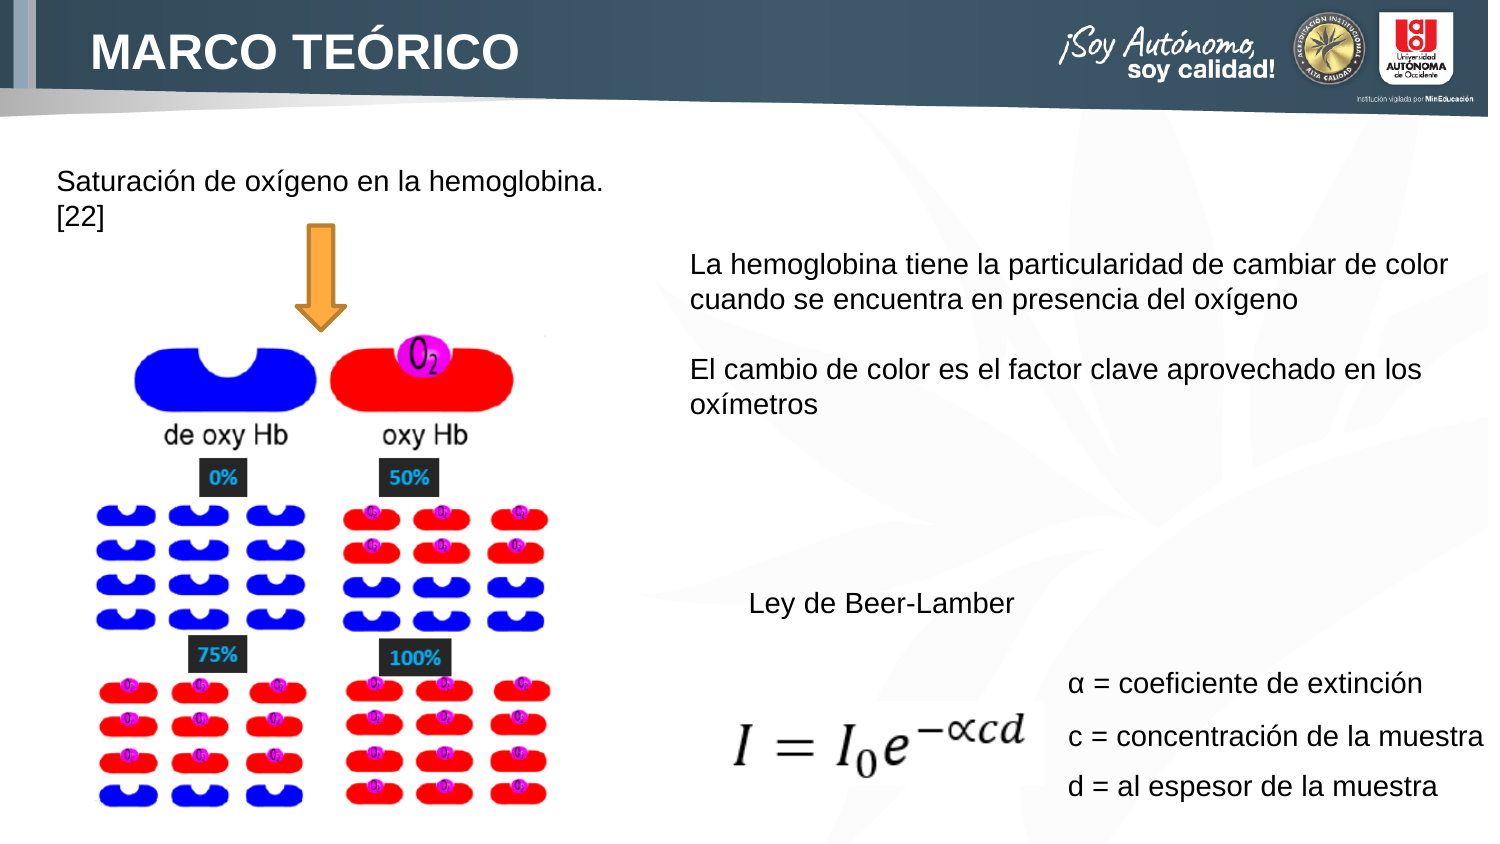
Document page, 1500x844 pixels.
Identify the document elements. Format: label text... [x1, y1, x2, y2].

text_box La hemoglobina tiene la particularidad de cambiar de color cuando se encuentra en presencia del oxígeno El cambio de color es el factor clave aprovechado en los oxímetros [674, 237, 1475, 445]
text_box [294, 223, 348, 328]
text_box c = concentración de la muestra [1053, 709, 1500, 760]
title MARCO TEÓRICO [75, 33, 1425, 175]
text_box Saturación de oxígeno en la hemoglobina. [22] [41, 154, 675, 246]
text_box α = coeficiente de extinción [1053, 656, 1439, 707]
text_box Ley de Beer-Lamber [733, 576, 1031, 627]
text_box d = al espesor de la muestra [1053, 760, 1454, 810]
picture [0, 0, 1488, 844]
